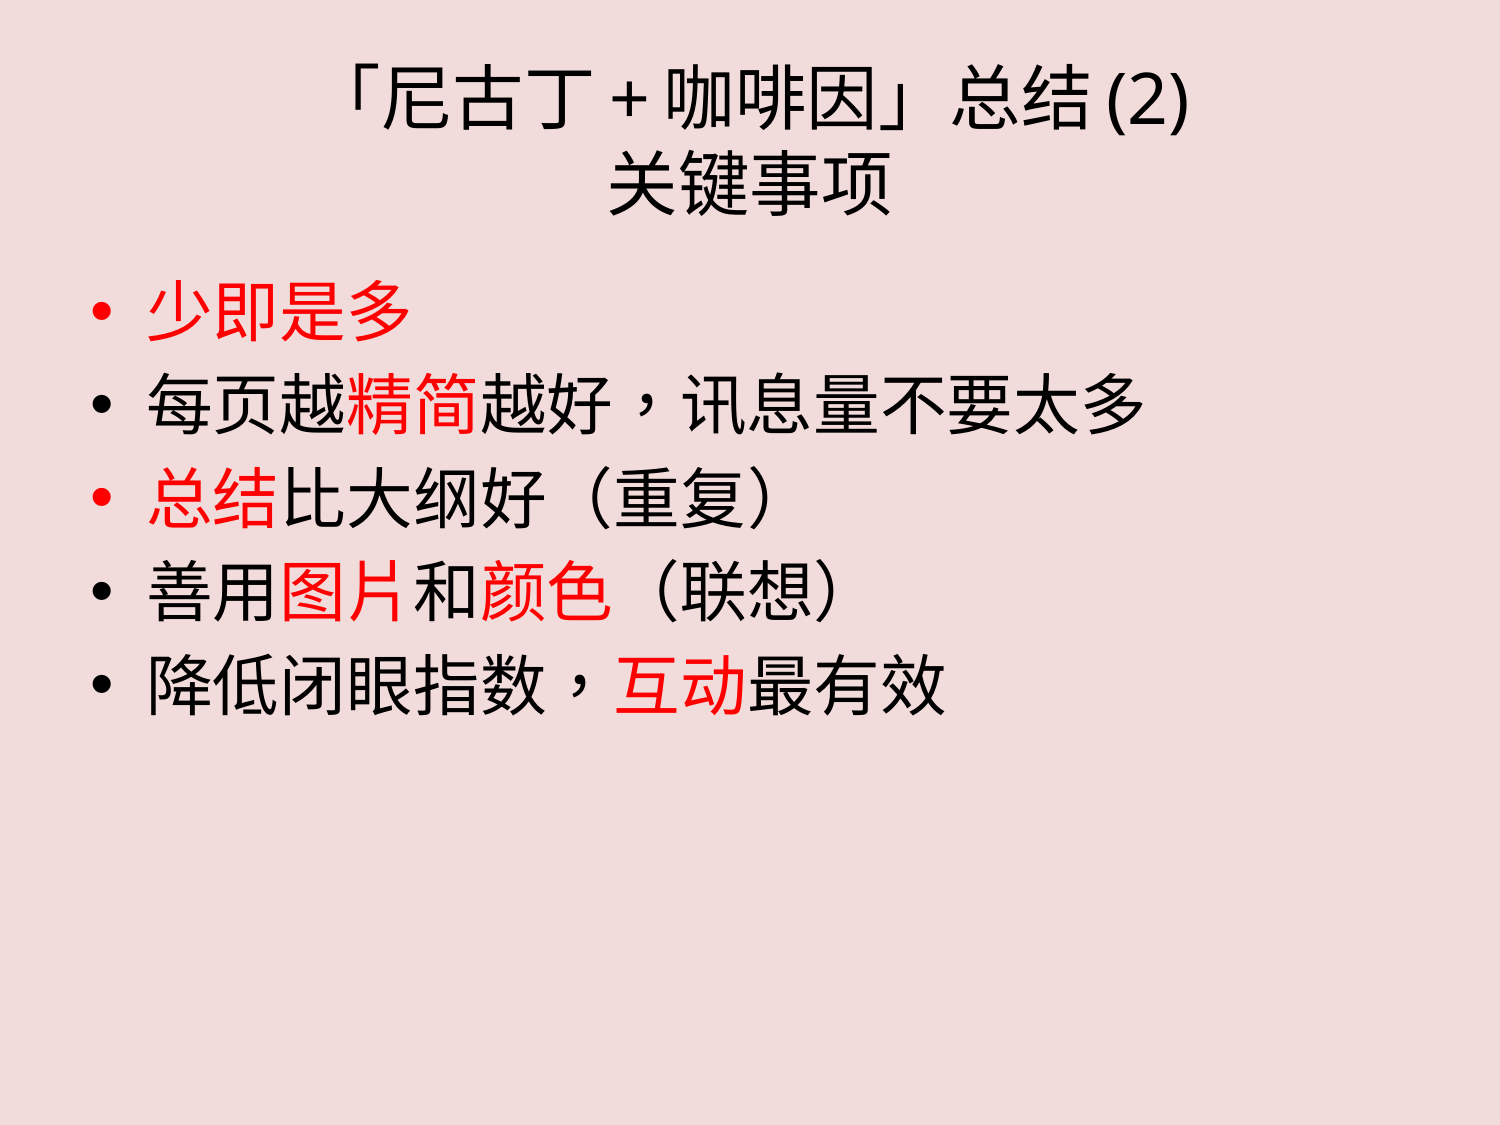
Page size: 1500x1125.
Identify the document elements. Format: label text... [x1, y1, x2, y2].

title 「尼古丁+咖啡因」总结(2) 关键事项 [75, 45, 1425, 233]
list 少即是多 每页越精简越好，讯息量不要太多 总结比大纲好（重复） 善用图片和颜色（联想） 降低闭眼指数，互动最有效 [75, 262, 1425, 1005]
